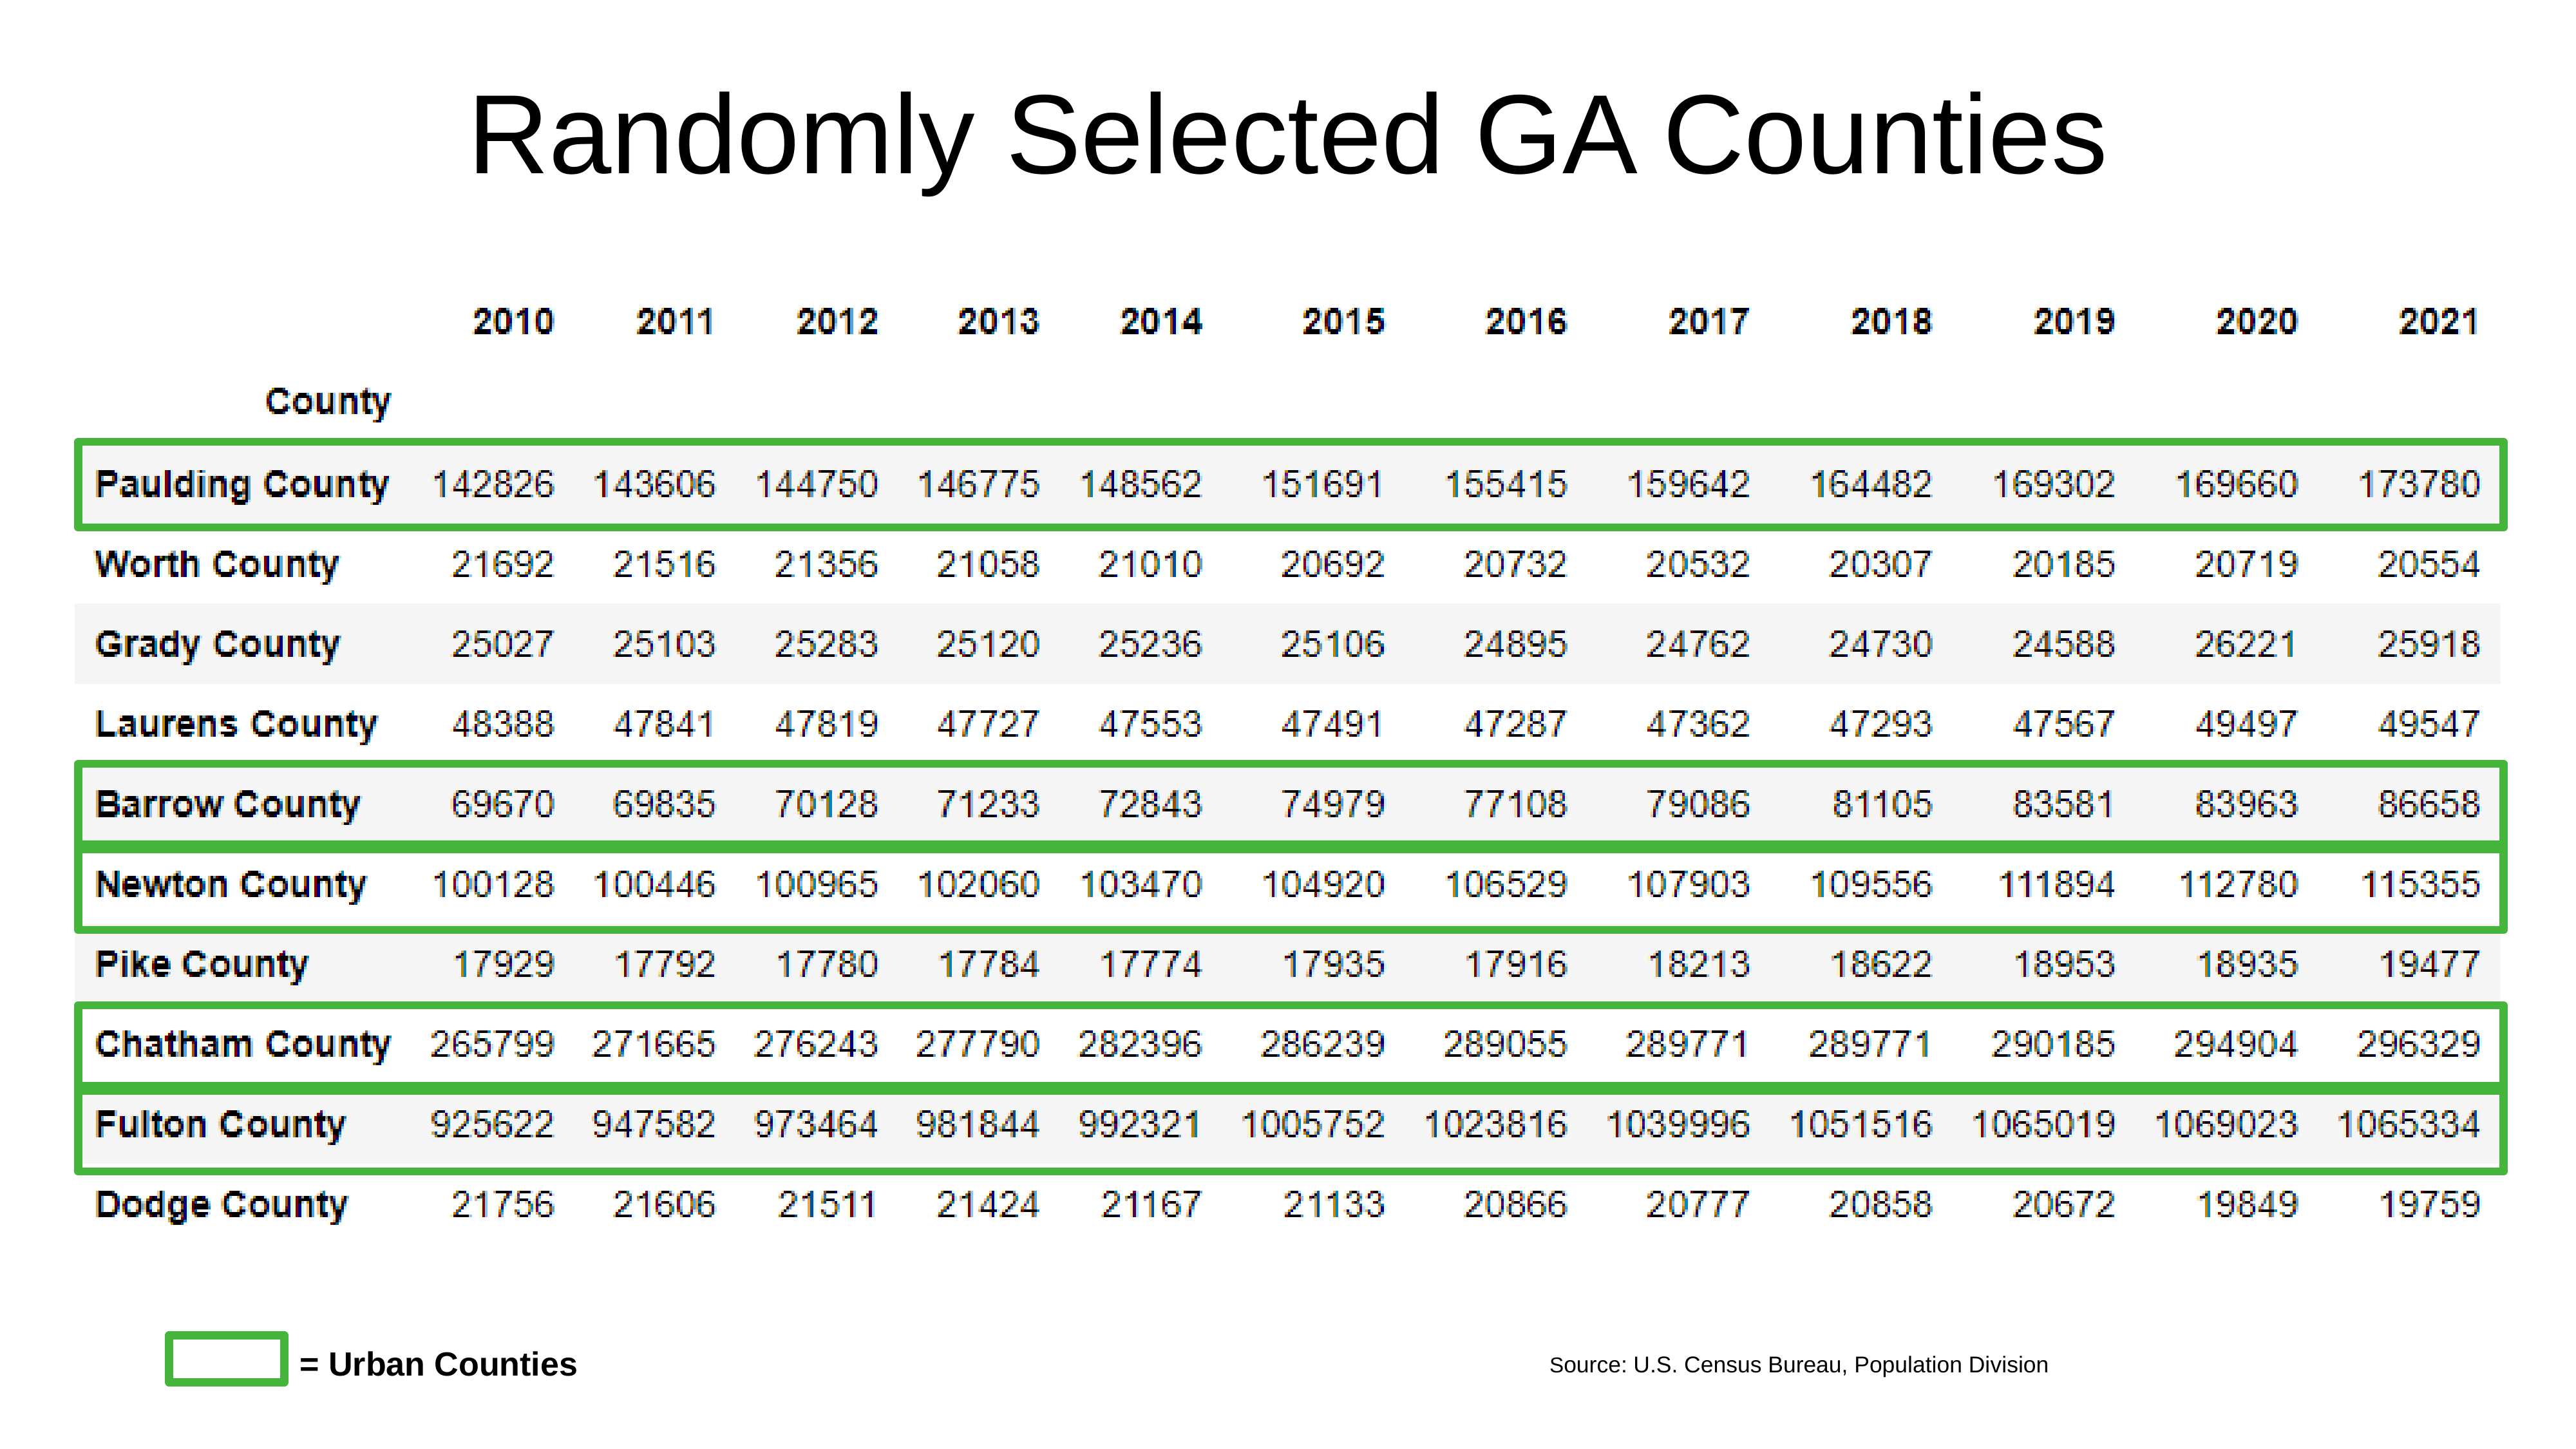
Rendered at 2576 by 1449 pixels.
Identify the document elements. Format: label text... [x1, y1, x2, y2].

text_box = Urban Counties [290, 1332, 629, 1393]
title Randomly Selected GA Counties [129, 82, 2447, 265]
text_box [169, 1335, 285, 1383]
picture [72, 305, 2504, 1228]
text_box Source: U.S. Census Bureau, Population Division [1540, 1340, 2535, 1387]
